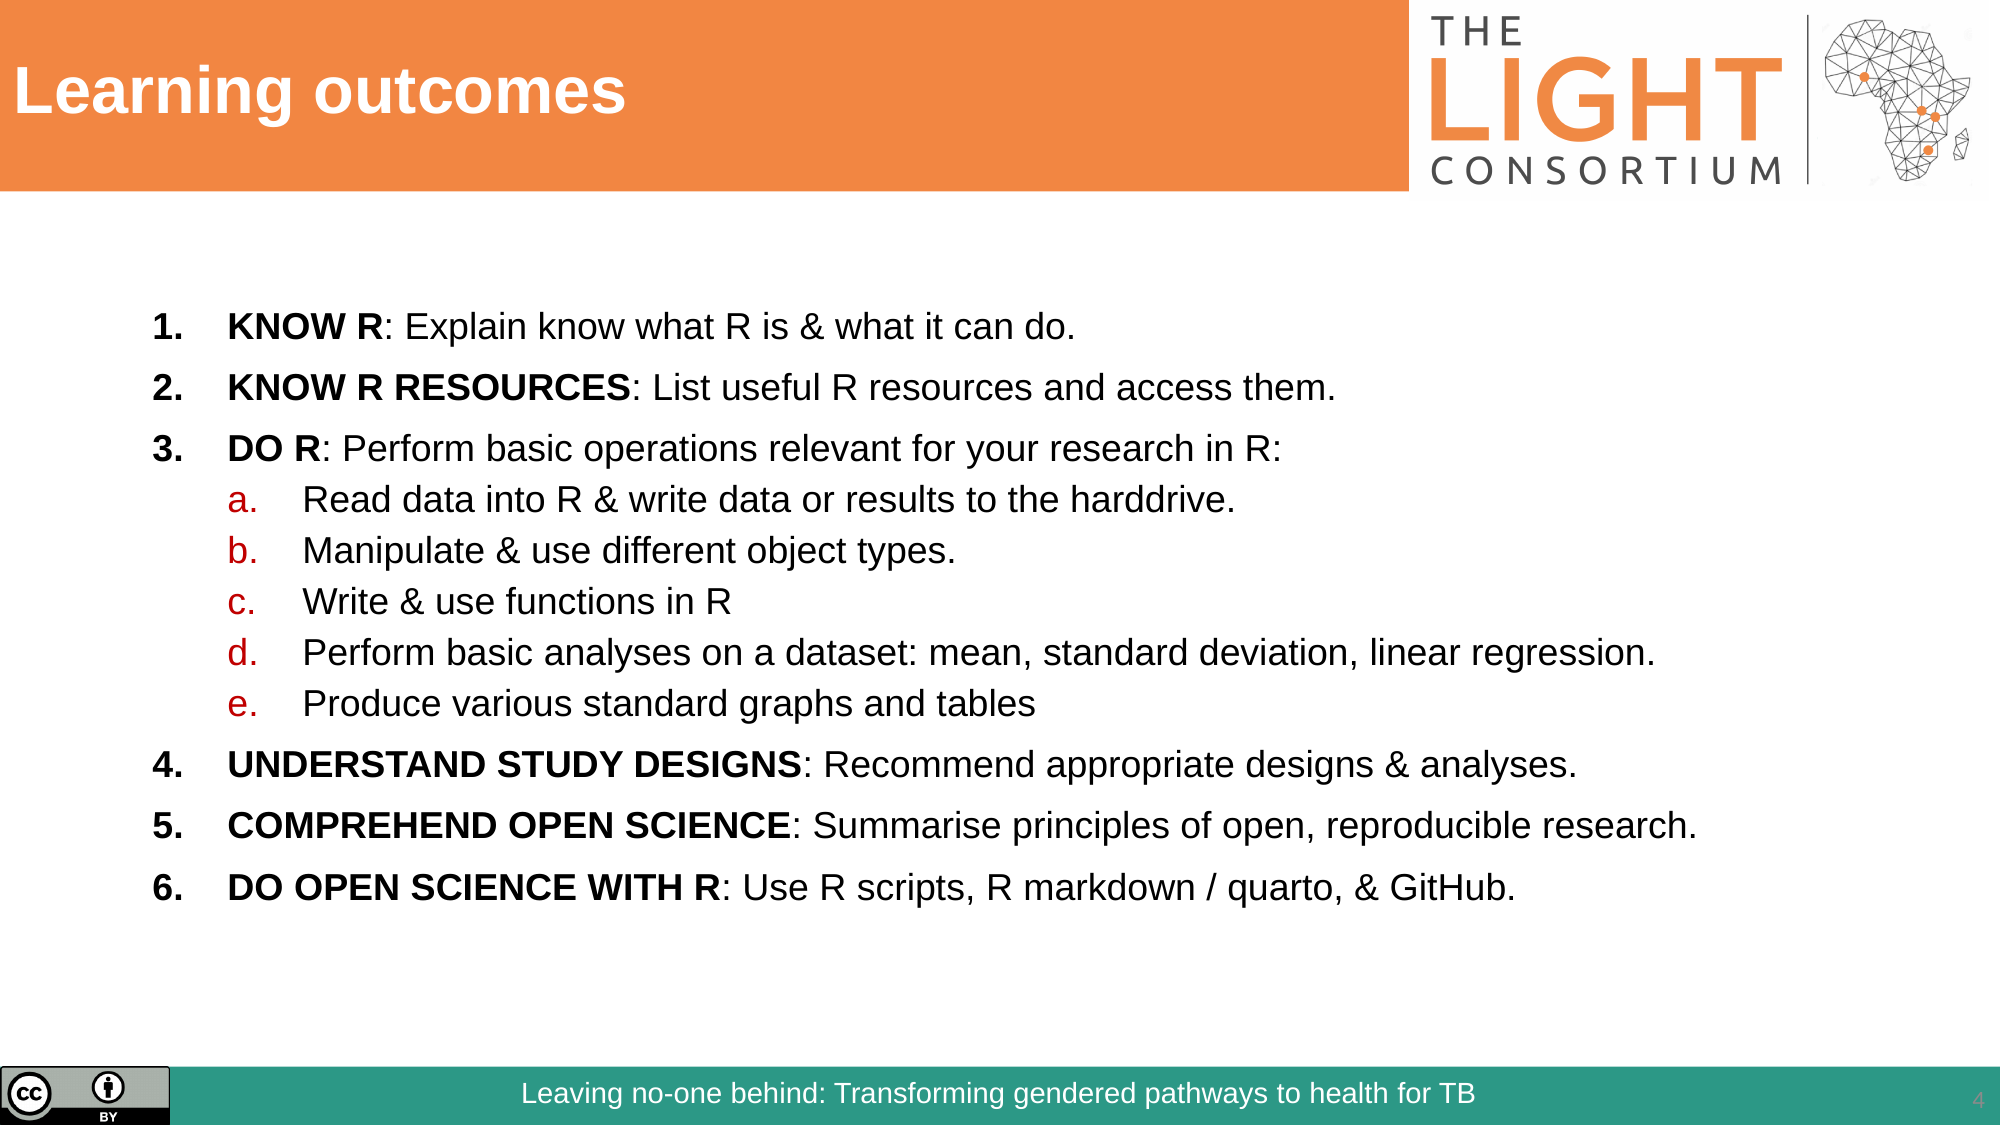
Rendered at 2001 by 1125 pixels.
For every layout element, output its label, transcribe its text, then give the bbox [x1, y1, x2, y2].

picture [0, 1066, 170, 1125]
title Learning outcomes [0, 0, 1410, 192]
picture [1409, 0, 1989, 201]
list KNOW R: Explain know what R is & what it can do. KNOW R RESOURCES: List useful R resources and access them. DO R: Perform basic operations relevant for your research in R: Read data into R & write data or results to the harddrive. Manipulate & use different object types. Write & use functions in R Perform basic analyses on a dataset: mean, standard deviation, linear regression. Produce various standard graphs and tables UNDERSTAND STUDY DESIGNS: Recommend appropriate designs & analyses. COMPREHEND OPEN SCIENCE: Summarise principles of open, reproducible research. DO OPEN SCIENCE WITH R: Use R scripts, R markdown / quarto, & GitHub. [137, 299, 1863, 1066]
slide_number ‹#› [1550, 1073, 2000, 1125]
